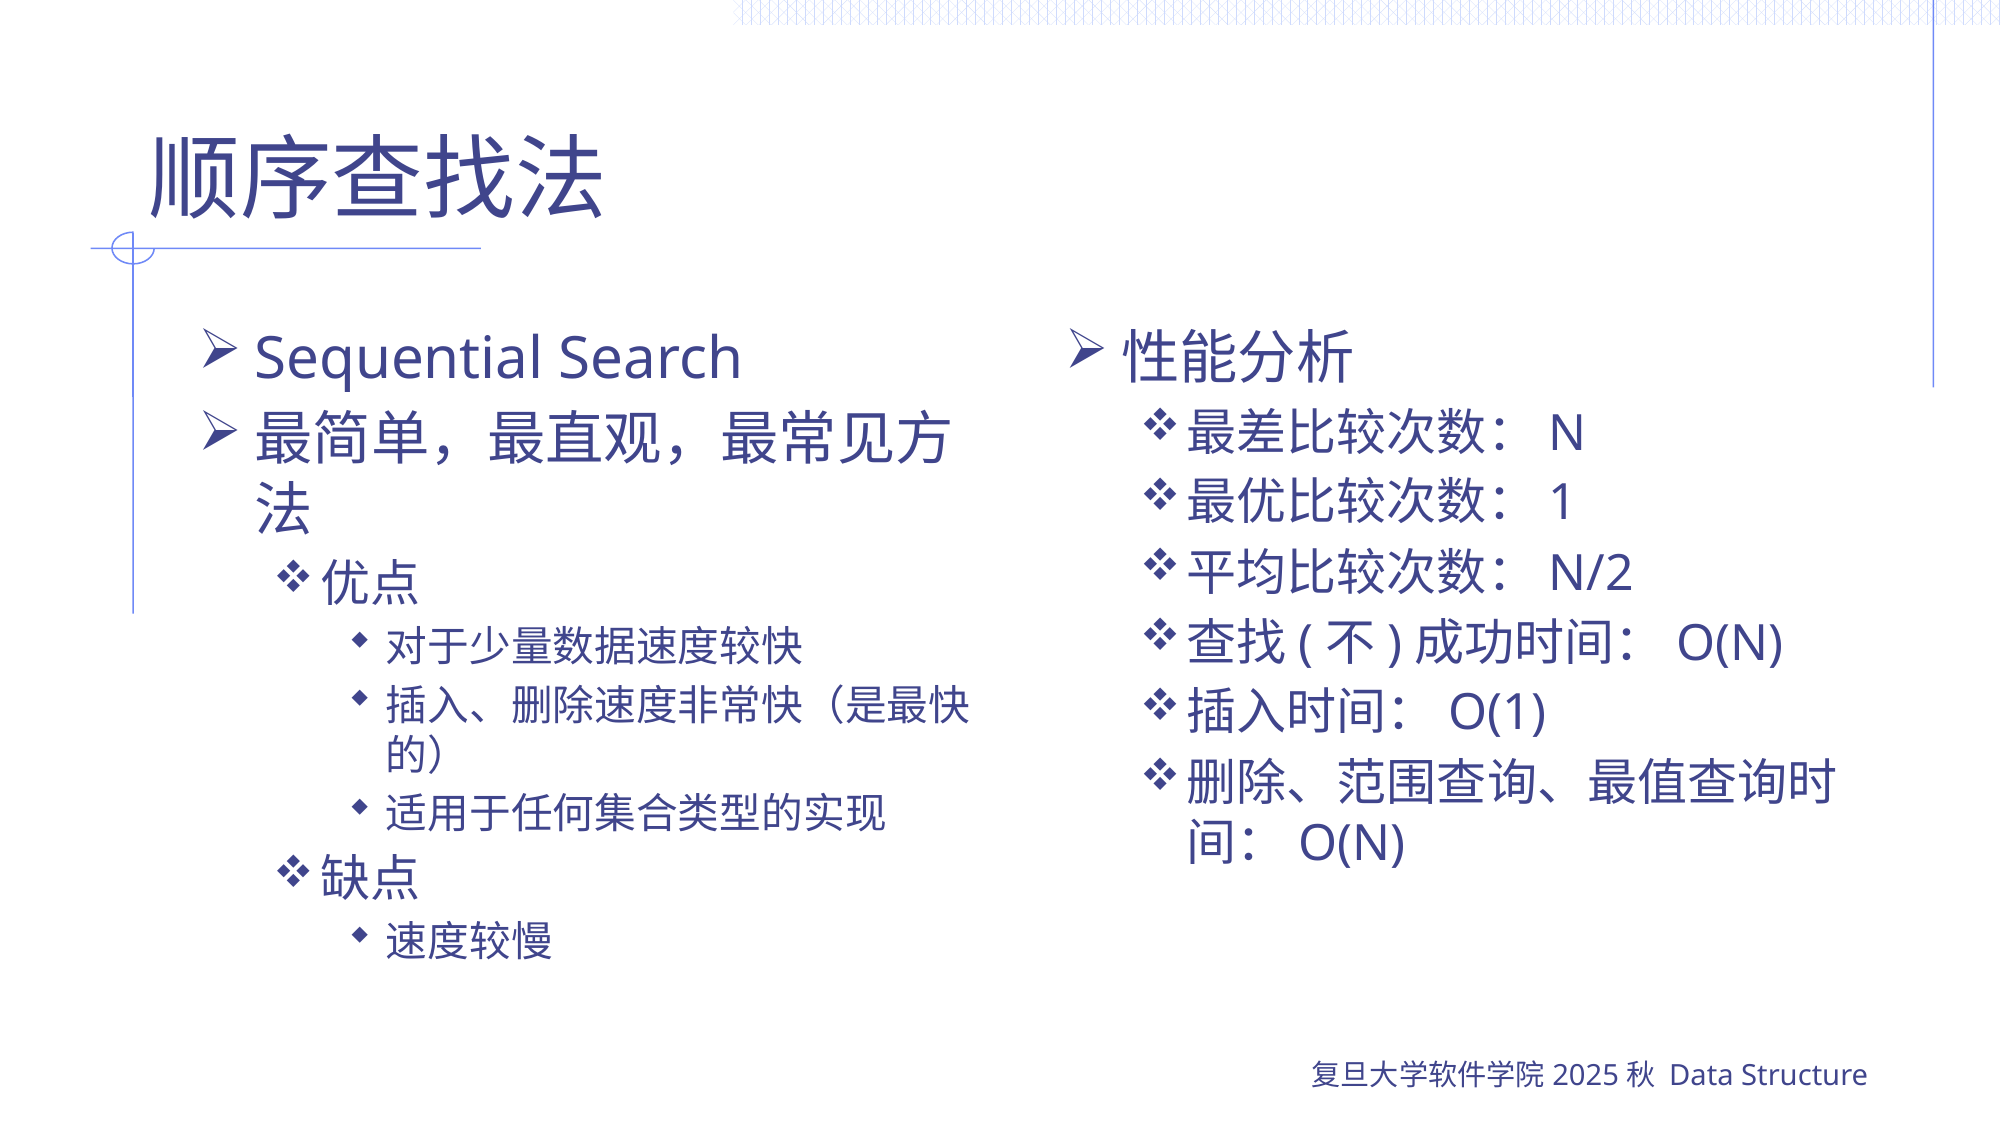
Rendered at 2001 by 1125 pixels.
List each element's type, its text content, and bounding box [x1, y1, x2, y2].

list 性能分析 最差比较次数：N 最优比较次数：1 平均比较次数：N/2 查找(不)成功时间：O(N) 插入时间：O(1) 删除、范围查询、最值查询时间：O(N) [1050, 312, 1884, 988]
title 顺序查找法 [133, 50, 1834, 238]
list Sequential Search 最简单，最直观，最常见方法 优点 对于少量数据速度较快 插入、删除速度非常快（是最快的） 适用于任何集合类型的实现 缺点 速度较慢 [183, 312, 1017, 988]
